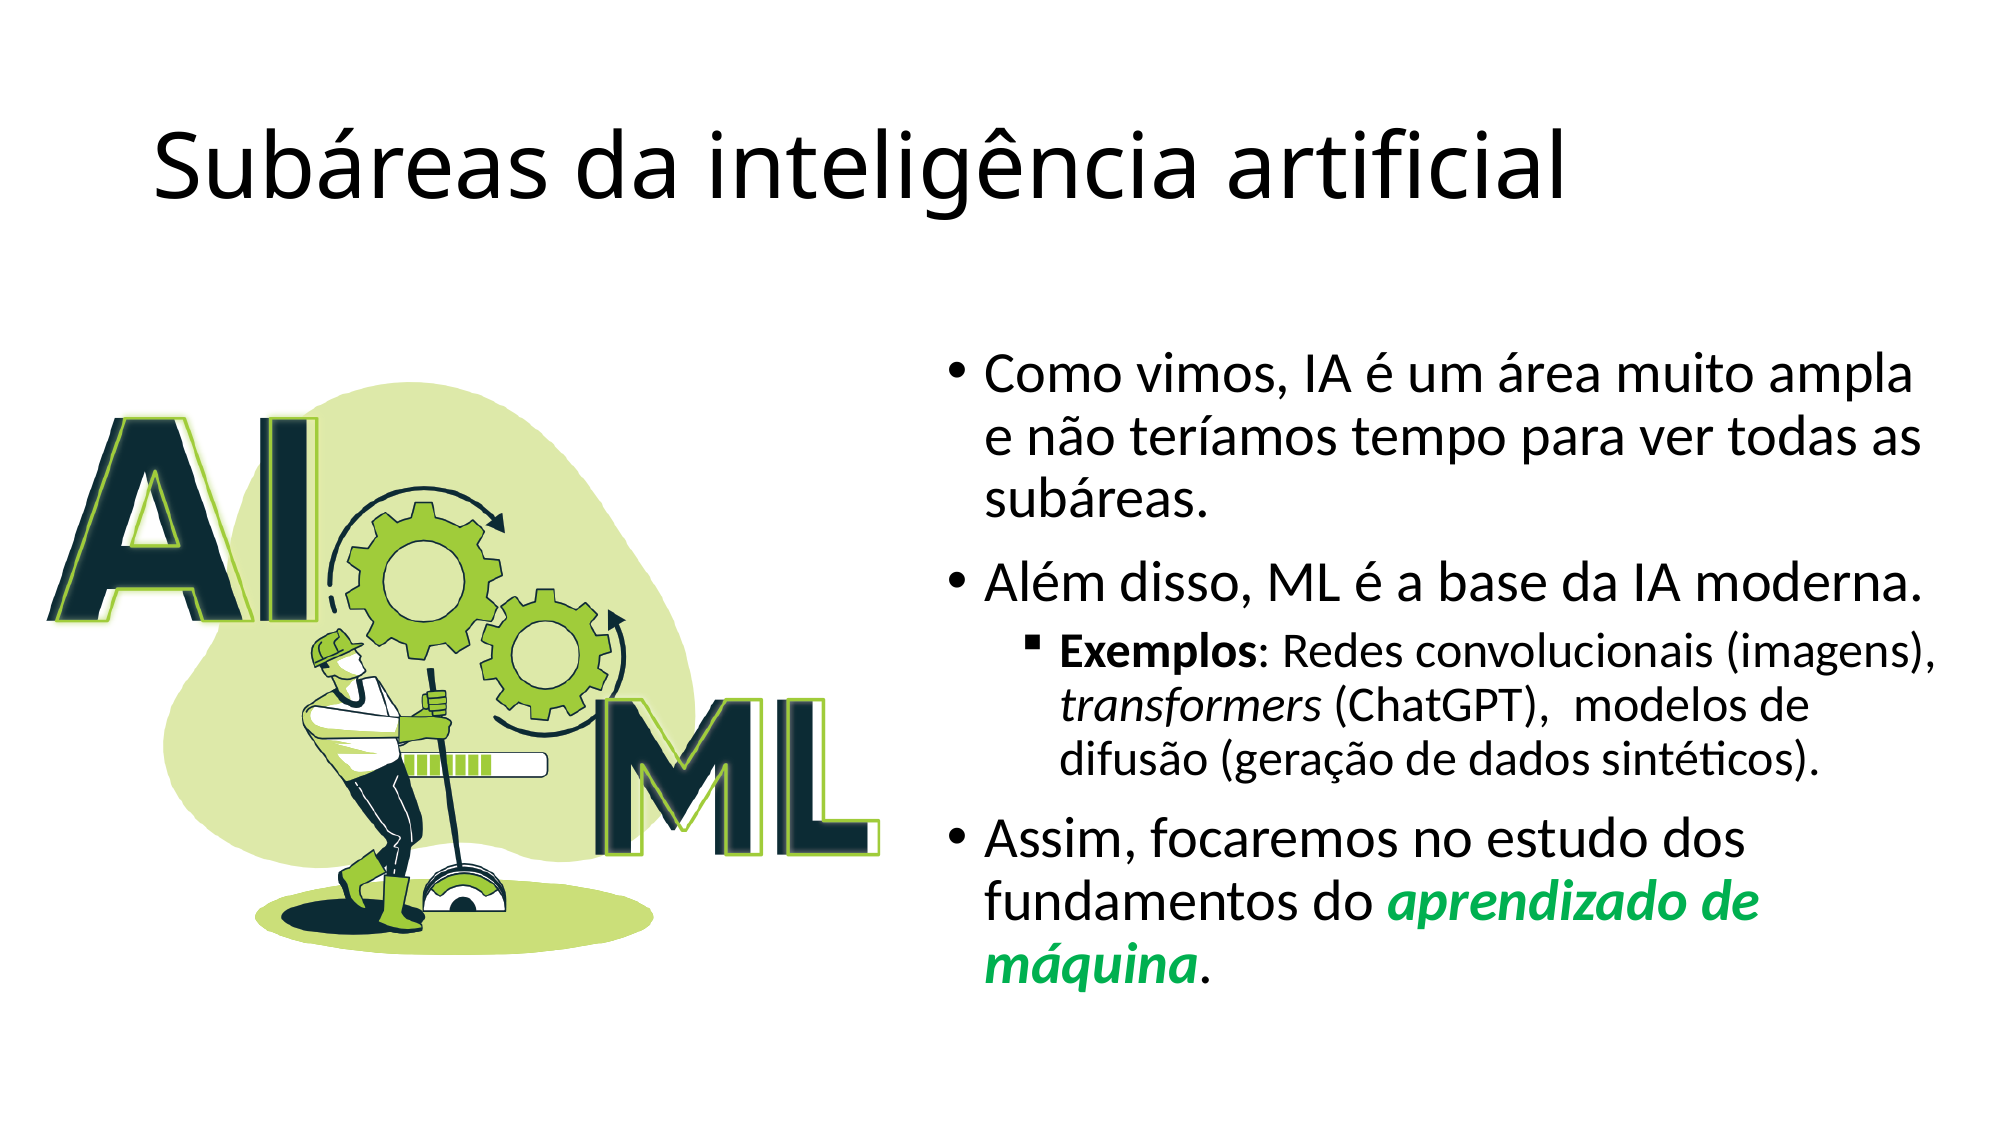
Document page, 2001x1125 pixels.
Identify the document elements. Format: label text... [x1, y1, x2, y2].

picture [42, 382, 884, 955]
list Como vimos, IA é um área muito ampla e não teríamos tempo para ver todas as subáreas. Além disso, ML é a base da IA moderna. Exemplos: Redes convolucionais (imagens), transformers (ChatGPT), modelos de difusão (geração de dados sintéticos). Assim, focaremos no estudo dos fundamentos do aprendizado de máquina. [931, 334, 1970, 1125]
title Subáreas da inteligência artificial [137, 59, 1863, 278]
